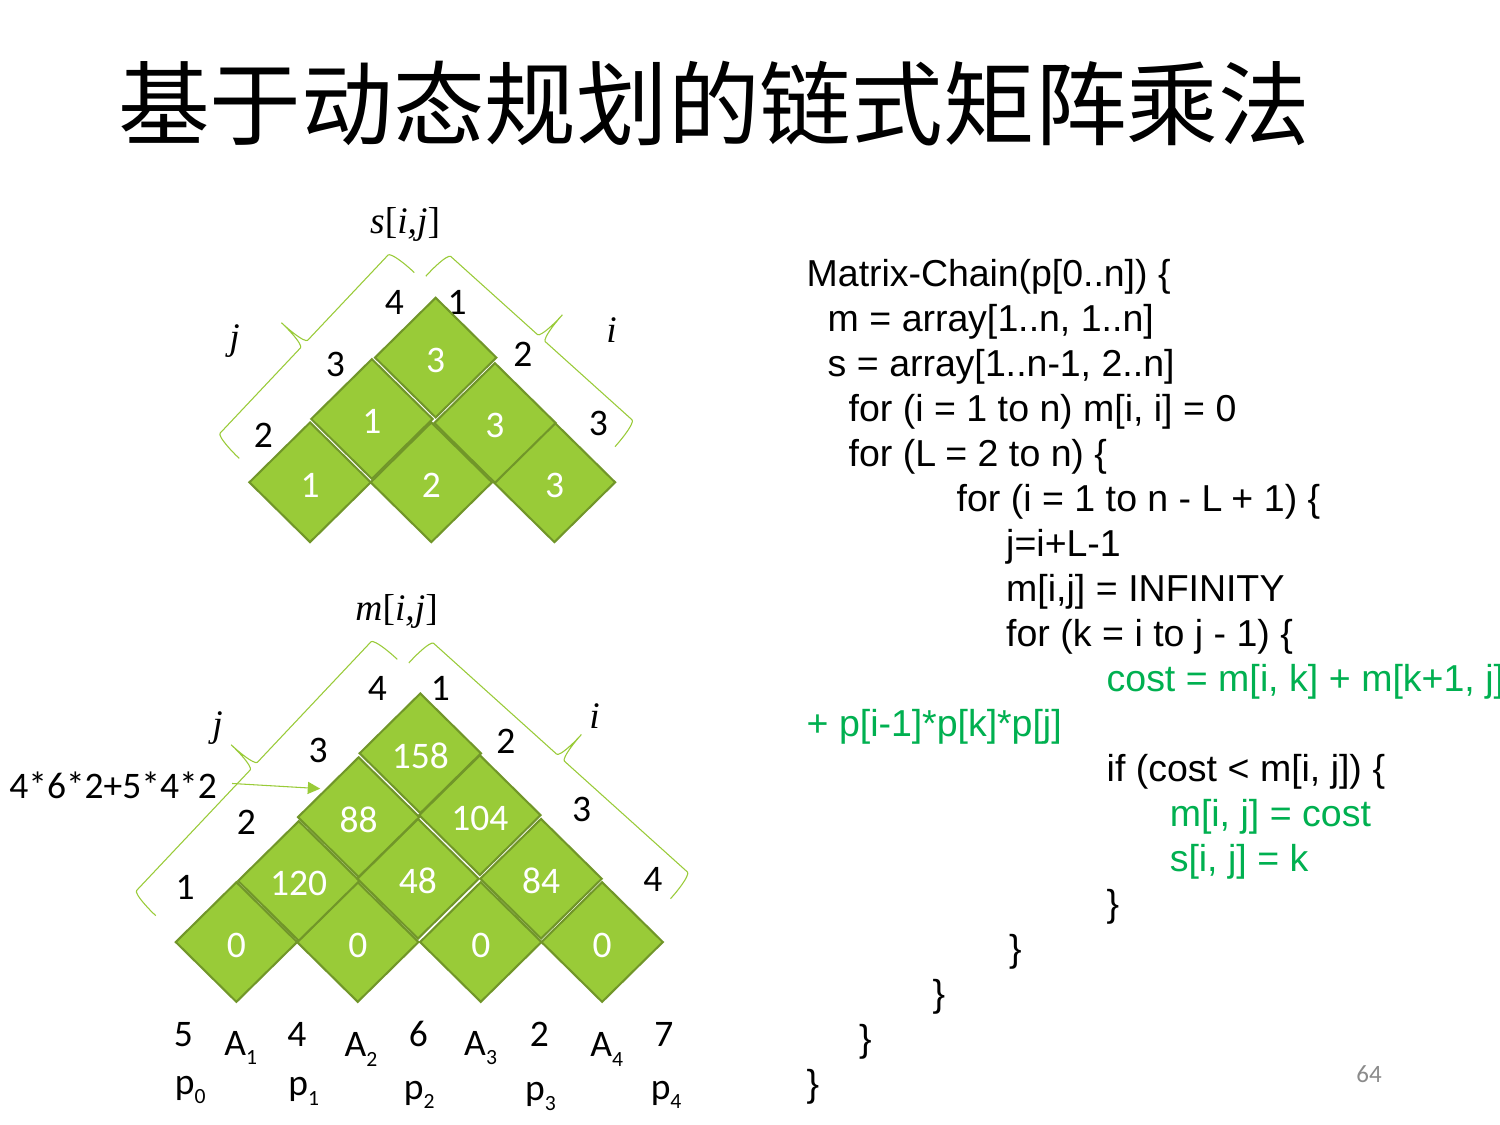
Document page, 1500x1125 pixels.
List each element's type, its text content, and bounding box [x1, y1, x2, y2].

text_box i [591, 297, 632, 358]
text_box [170, 814, 222, 860]
text_box [298, 660, 353, 719]
text_box A4 [575, 1011, 639, 1078]
text_box 2 [481, 708, 529, 769]
text_box 3 [495, 424, 617, 544]
text_box A3 [449, 1010, 512, 1077]
text_box 0 [295, 883, 419, 1004]
text_box A2 [329, 1011, 393, 1078]
text_box [135, 864, 160, 917]
text_box 1 [160, 854, 209, 914]
text_box 4 [628, 846, 676, 906]
text_box [602, 797, 660, 861]
title 基于动态规划的链式矩阵乘法 [103, 0, 1397, 218]
text_box 1 [247, 421, 370, 544]
text_box 1 [415, 655, 464, 716]
text_box [676, 860, 689, 894]
text_box [543, 341, 600, 410]
text_box 4 [272, 1001, 322, 1050]
text_box 2 [498, 321, 546, 382]
text_box 104 [417, 755, 543, 877]
text_box [236, 722, 294, 783]
text_box 3 [294, 718, 342, 778]
text_box m[i,j] [340, 575, 453, 636]
text_box [374, 254, 412, 269]
text_box 1 [309, 357, 435, 481]
text_box [546, 314, 563, 339]
text_box 3 [574, 390, 622, 450]
text_box 120 [236, 820, 359, 943]
text_box 3 [310, 331, 359, 392]
text_box j [214, 304, 255, 365]
text_box 3 [373, 296, 498, 419]
text_box p0 [160, 1049, 221, 1116]
text_box 4 [370, 269, 418, 329]
text_box 2 [222, 789, 270, 850]
text_box [526, 728, 582, 797]
text_box [219, 412, 239, 459]
text_box 84 [478, 817, 604, 941]
text_box [622, 410, 633, 440]
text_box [233, 783, 321, 789]
text_box 1 [432, 269, 481, 329]
text_box 2 [514, 1001, 565, 1055]
text_box s[i,j] [355, 189, 456, 249]
text_box [425, 255, 466, 282]
text_box 4 [353, 655, 401, 716]
text_box 3 [557, 776, 605, 837]
text_box 0 [540, 880, 665, 1004]
text_box 4*6*2+5*4*2 [0, 753, 232, 814]
text_box [408, 642, 448, 669]
text_box [481, 282, 524, 342]
text_box [248, 322, 310, 408]
text_box j [197, 691, 238, 751]
text_box A1 [209, 1010, 273, 1077]
text_box 5 [159, 1001, 208, 1062]
text_box p3 [510, 1055, 571, 1122]
text_box [357, 640, 394, 655]
text_box 2 [369, 423, 492, 544]
text_box 0 [174, 881, 297, 1004]
text_box 158 [358, 692, 483, 815]
text_box 0 [418, 881, 541, 1004]
text_box 48 [355, 819, 479, 941]
text_box [315, 273, 370, 332]
text_box p1 [273, 1050, 335, 1117]
text_box 2 [239, 402, 287, 463]
text_box i [574, 684, 615, 744]
text_box 88 [296, 755, 420, 879]
text_box p4 [636, 1054, 697, 1121]
text_box [464, 669, 507, 728]
text_box Matrix-Chain(p[0..n]) { m = array[1..n, 1..n] s = array[1..n-1, 2..n] for (i = 1 to n) m[i, i] = 0 for (L = 2 to n) { for (i = 1 to n - L + 1) { j=i+L-1 m[i,j] = INFINITY for (k = i to j - 1) { cost = m[i, k] + m[k+1, j] + p[i-1]*p[k]*p[j] if (cost < m[i, j]) { m[i, j] = cost s[i, j] = k } } } } } [791, 241, 1500, 1112]
text_box p2 [389, 1054, 450, 1121]
text_box 7 [639, 1001, 690, 1054]
text_box 3 [432, 361, 558, 485]
text_box 6 [393, 1001, 443, 1054]
